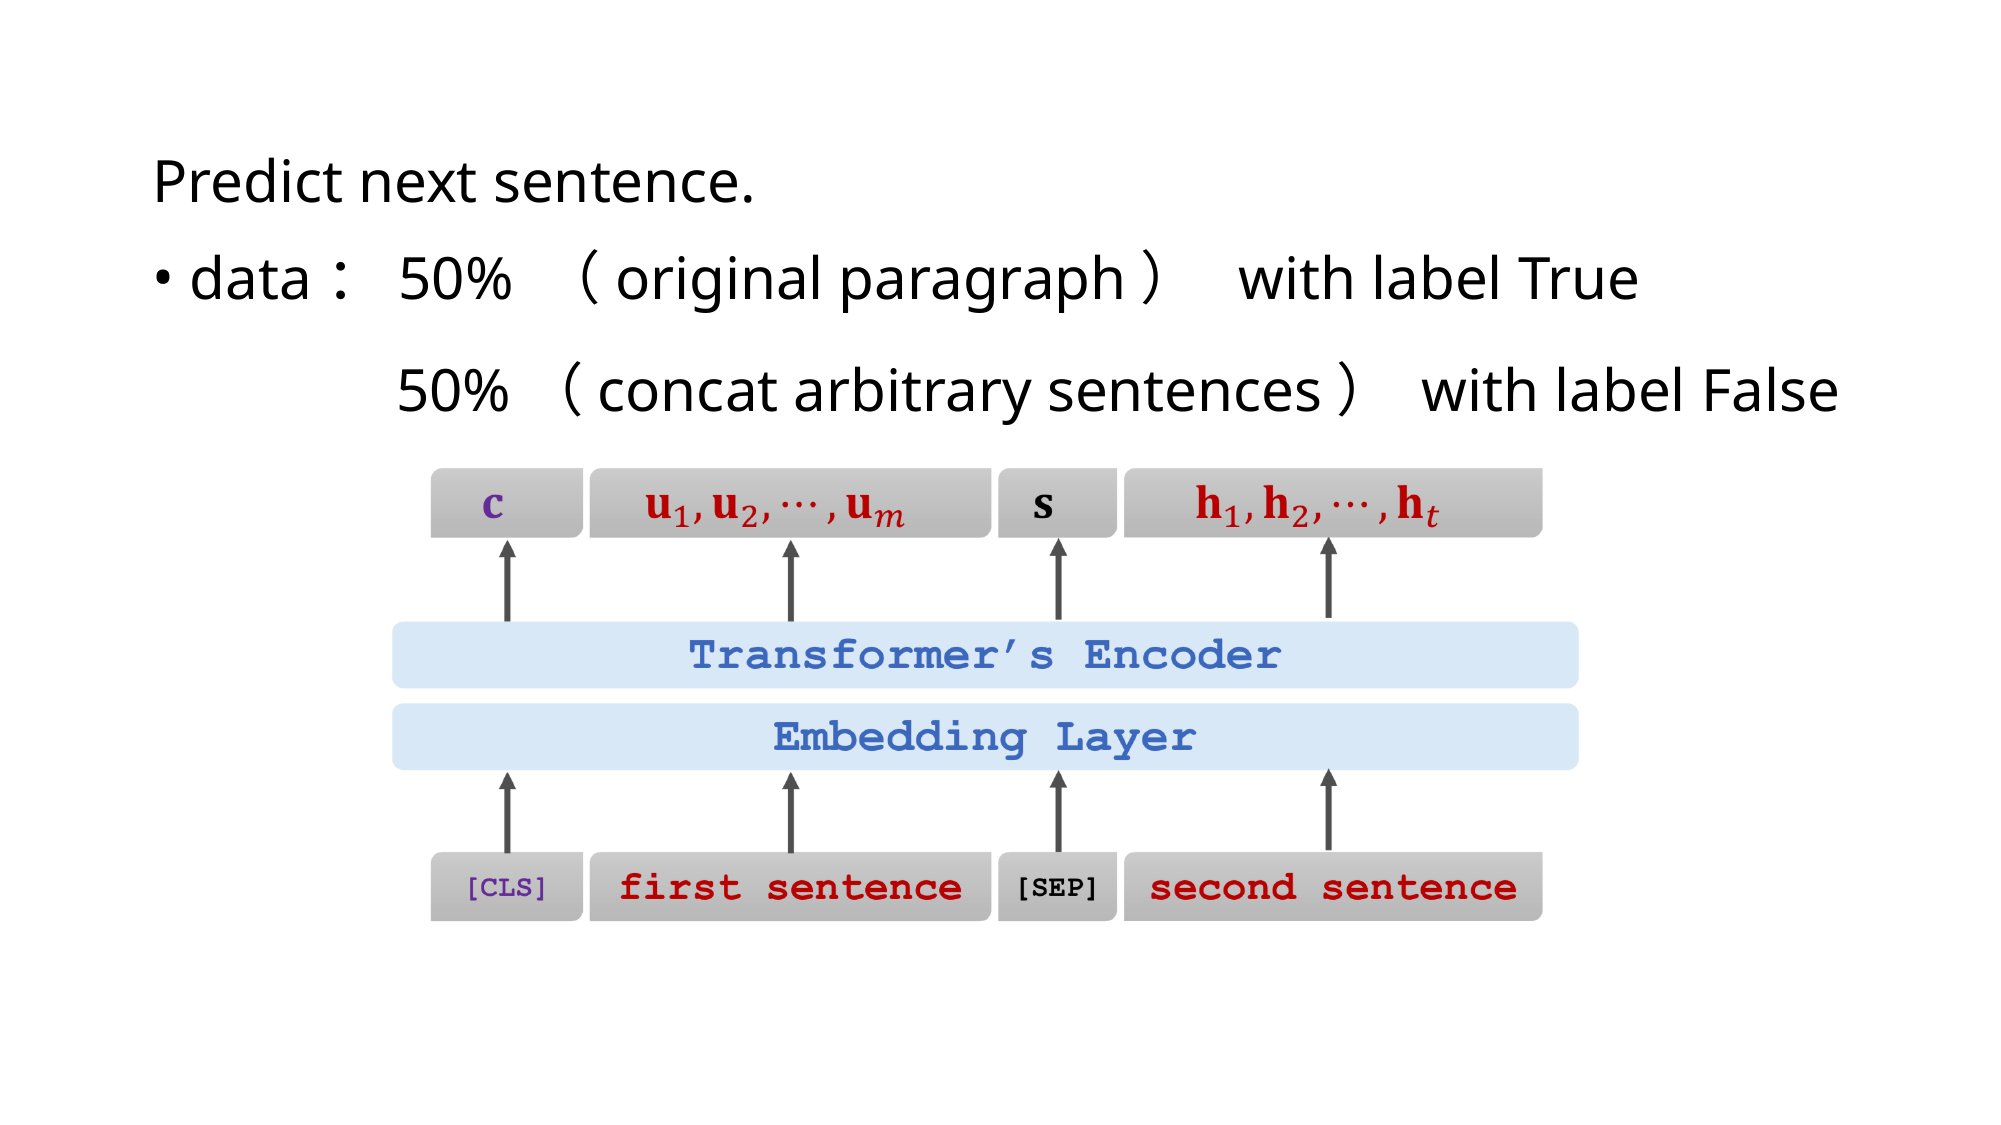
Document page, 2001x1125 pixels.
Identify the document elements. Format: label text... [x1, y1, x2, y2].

picture [378, 437, 1622, 947]
title Predict next sentence. [137, 59, 1863, 212]
list data：50% （original paragraph） with label True 50%（concat arbitrary sentences） with label False [137, 212, 1863, 1014]
